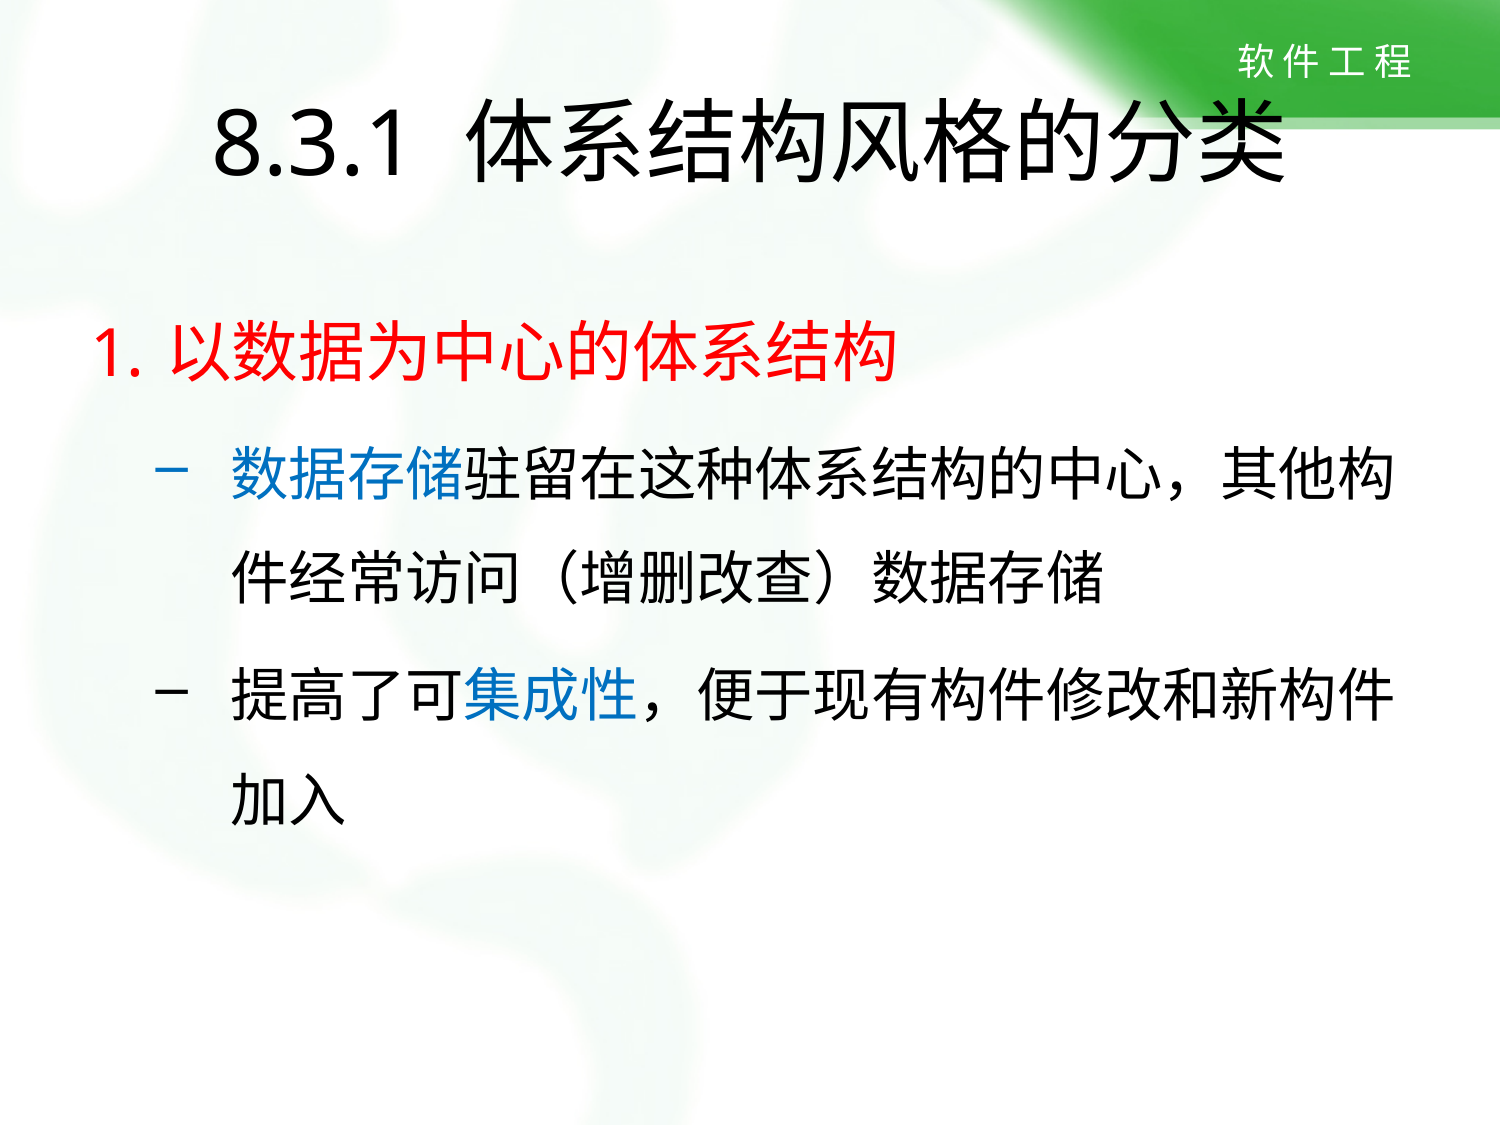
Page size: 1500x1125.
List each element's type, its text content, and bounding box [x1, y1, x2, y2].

picture [0, 0, 1500, 1125]
title 8.3.1 体系结构风格的分类 [75, 45, 1425, 233]
list 以数据为中心的体系结构 数据存储驻留在这种体系结构的中心，其他构件经常访问（增删改查）数据存储 提高了可集成性，便于现有构件修改和新构件加入 [75, 262, 1425, 1005]
